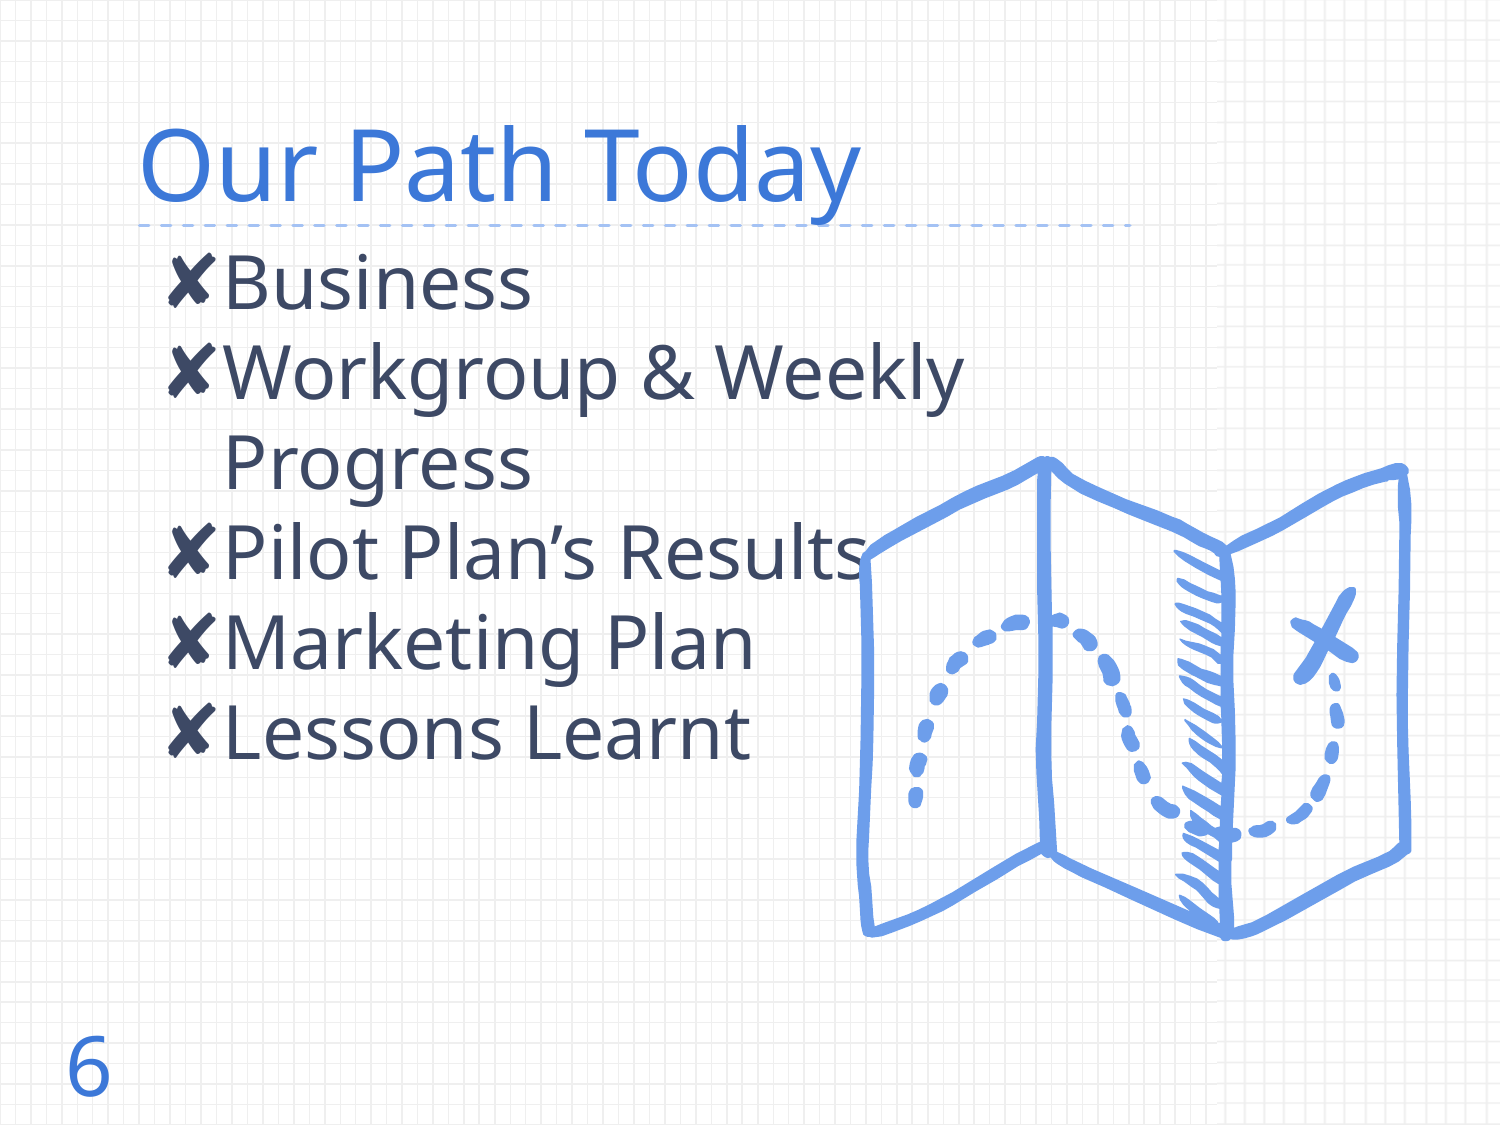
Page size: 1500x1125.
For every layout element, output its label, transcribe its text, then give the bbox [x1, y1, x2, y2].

list Business Workgroup & Weekly Progress Pilot Plan’s Results Marketing Plan Lessons Learnt [132, 219, 1141, 1087]
text_box [856, 456, 1212, 938]
text_box 6 [50, 999, 133, 1125]
picture [1217, 0, 1500, 1125]
title Our Path Today [122, 49, 1130, 237]
